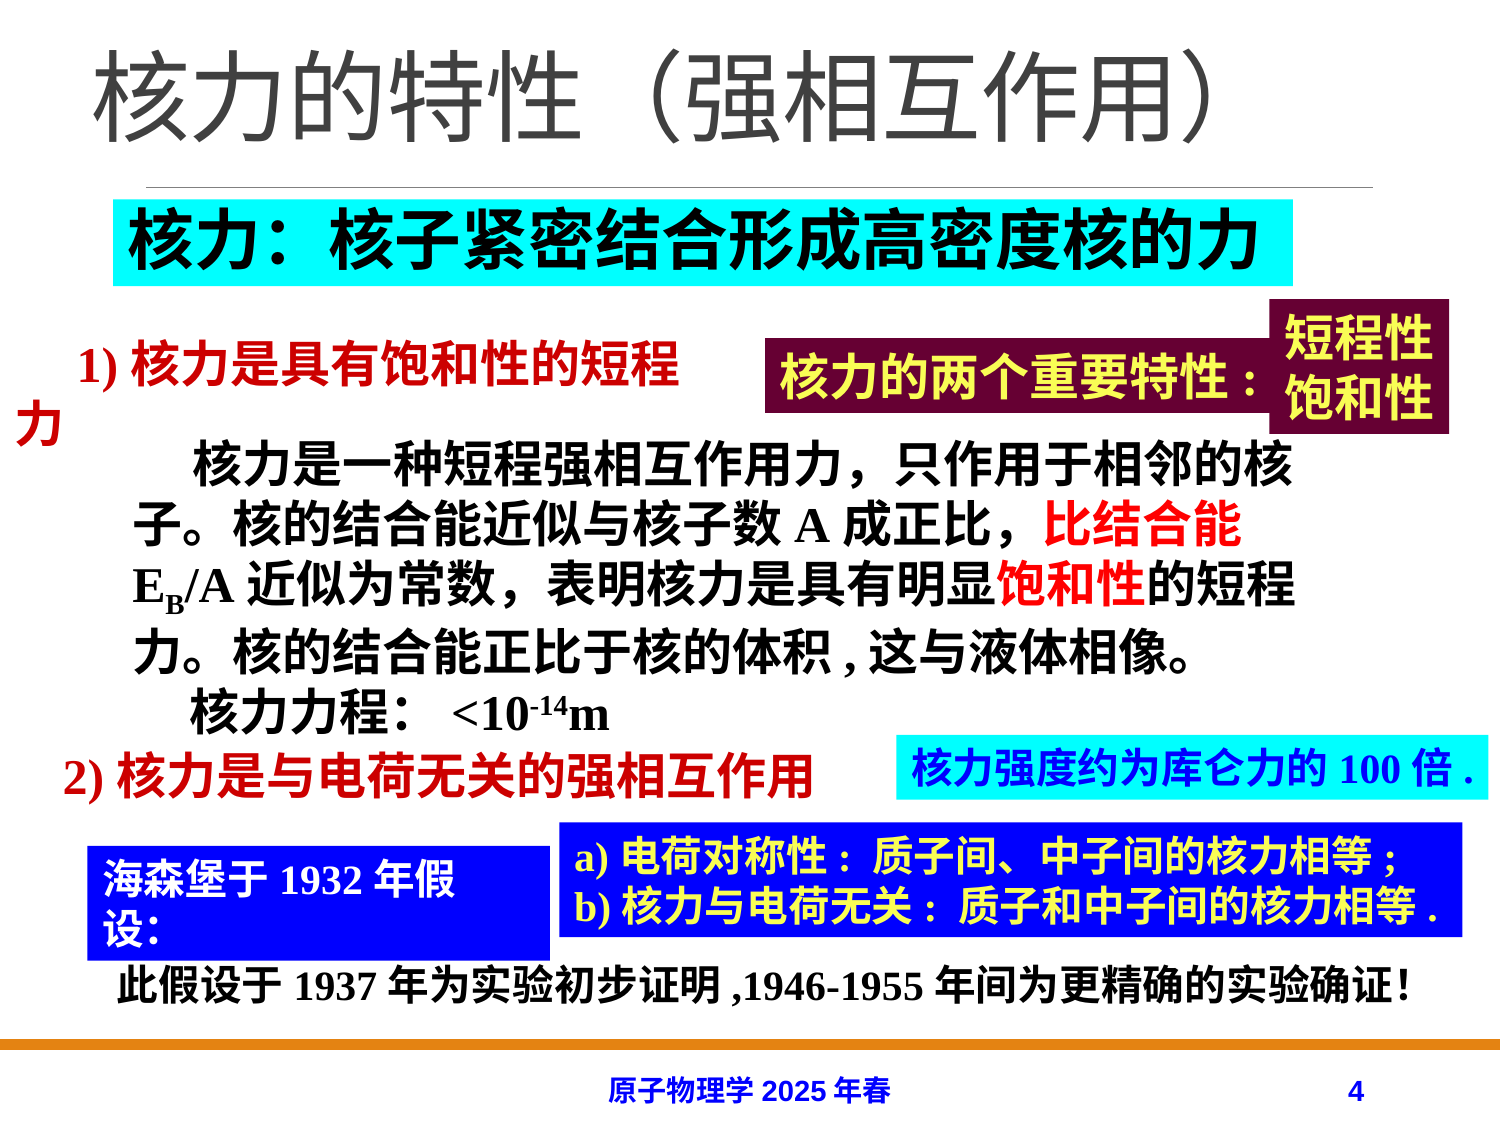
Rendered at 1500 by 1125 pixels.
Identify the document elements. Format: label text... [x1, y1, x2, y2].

text_box a)电荷对称性: 质子间、中子间的核力相等; b)核力与电荷无关: 质子和中子间的核力相等. [559, 822, 1463, 938]
footer 原子物理学2025年春 [453, 1059, 1047, 1120]
text_box 此假设于1937年为实验初步证明,1946-1955年间为更精确的实验确证！ [101, 951, 1450, 1017]
title 核力的特性（强相互作用） [75, 8, 1438, 163]
slide_number 4 [1218, 1059, 1380, 1120]
text_box 核力是一种短程强相互作用力，只作用于相邻的核子。核的结合能近似与核子数A成正比，比结合能EB/A近似为常数，表明核力是具有明显饱和性的短程力。核的结合能正比于核的体积,这与液体相像。 核力力程：<10-14m [117, 424, 1350, 736]
text_box 核力强度约为库仑力的100倍. [896, 734, 1489, 800]
text_box 2)核力是与电荷无关的强相互作用 [48, 736, 898, 812]
text_box 核力：核子紧密结合形成高密度核的力 [113, 199, 1293, 287]
text_box 1)核力是具有饱和性的短程力 [0, 325, 738, 461]
text_box 海森堡于1932年假设： [87, 845, 550, 961]
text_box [767, 298, 1451, 436]
